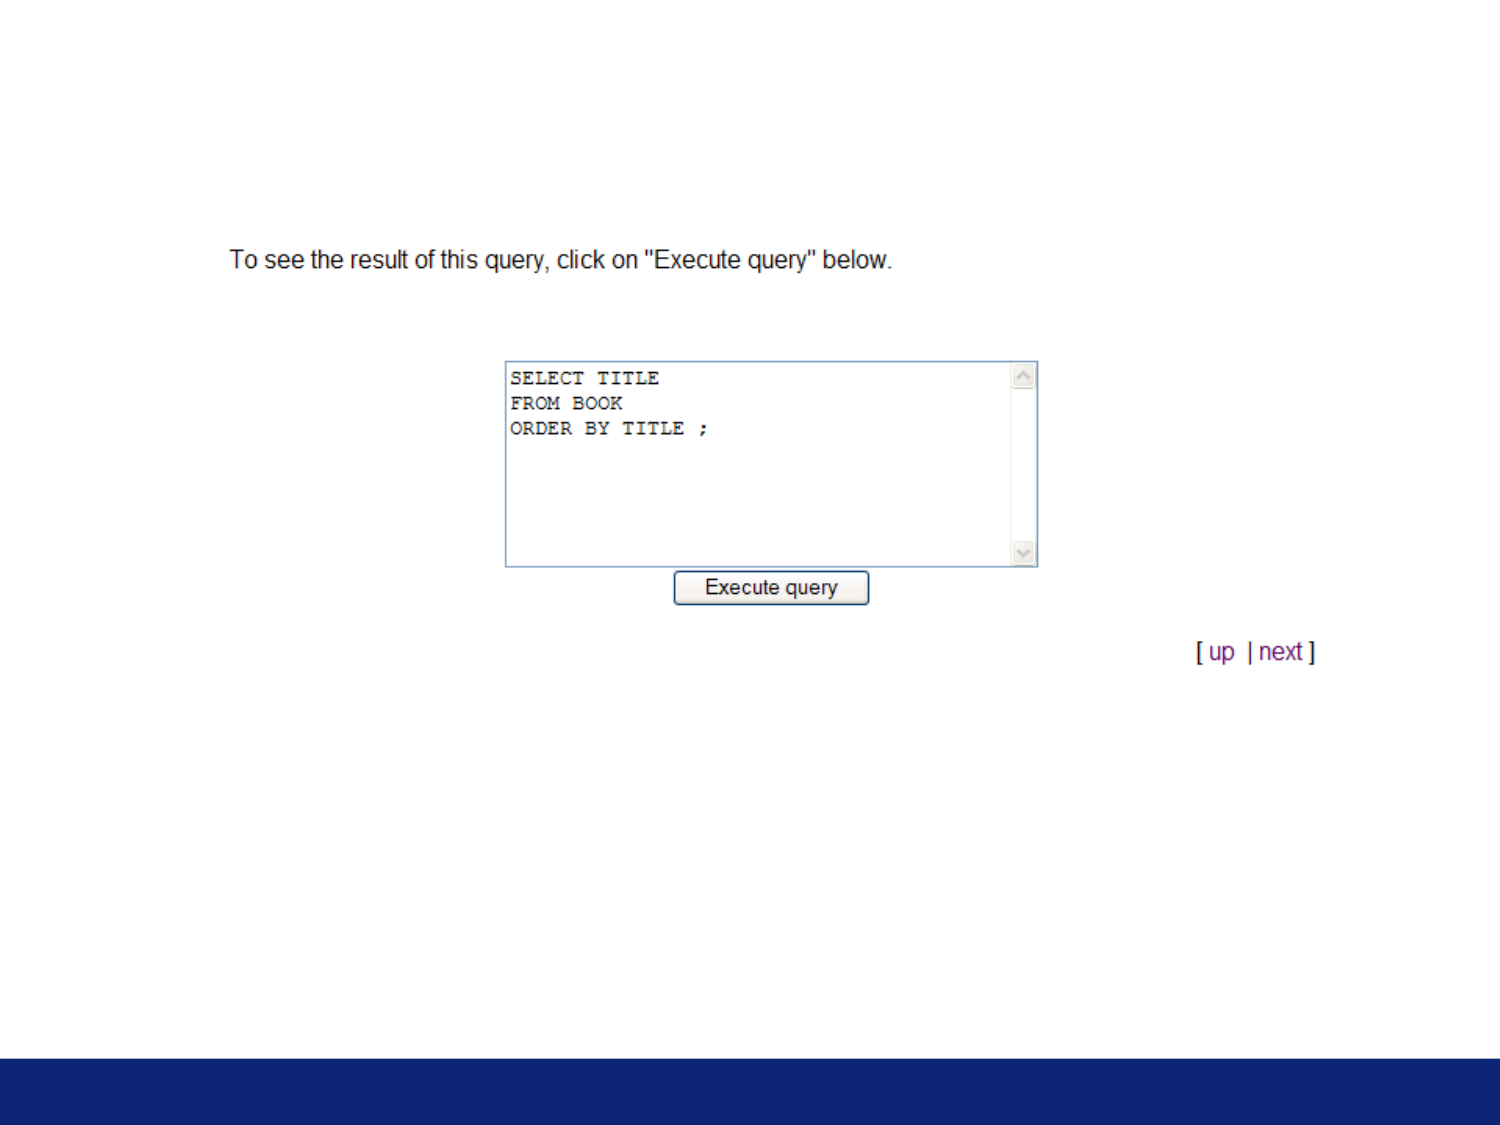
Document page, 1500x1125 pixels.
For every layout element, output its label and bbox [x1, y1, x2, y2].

picture [194, 231, 1331, 687]
